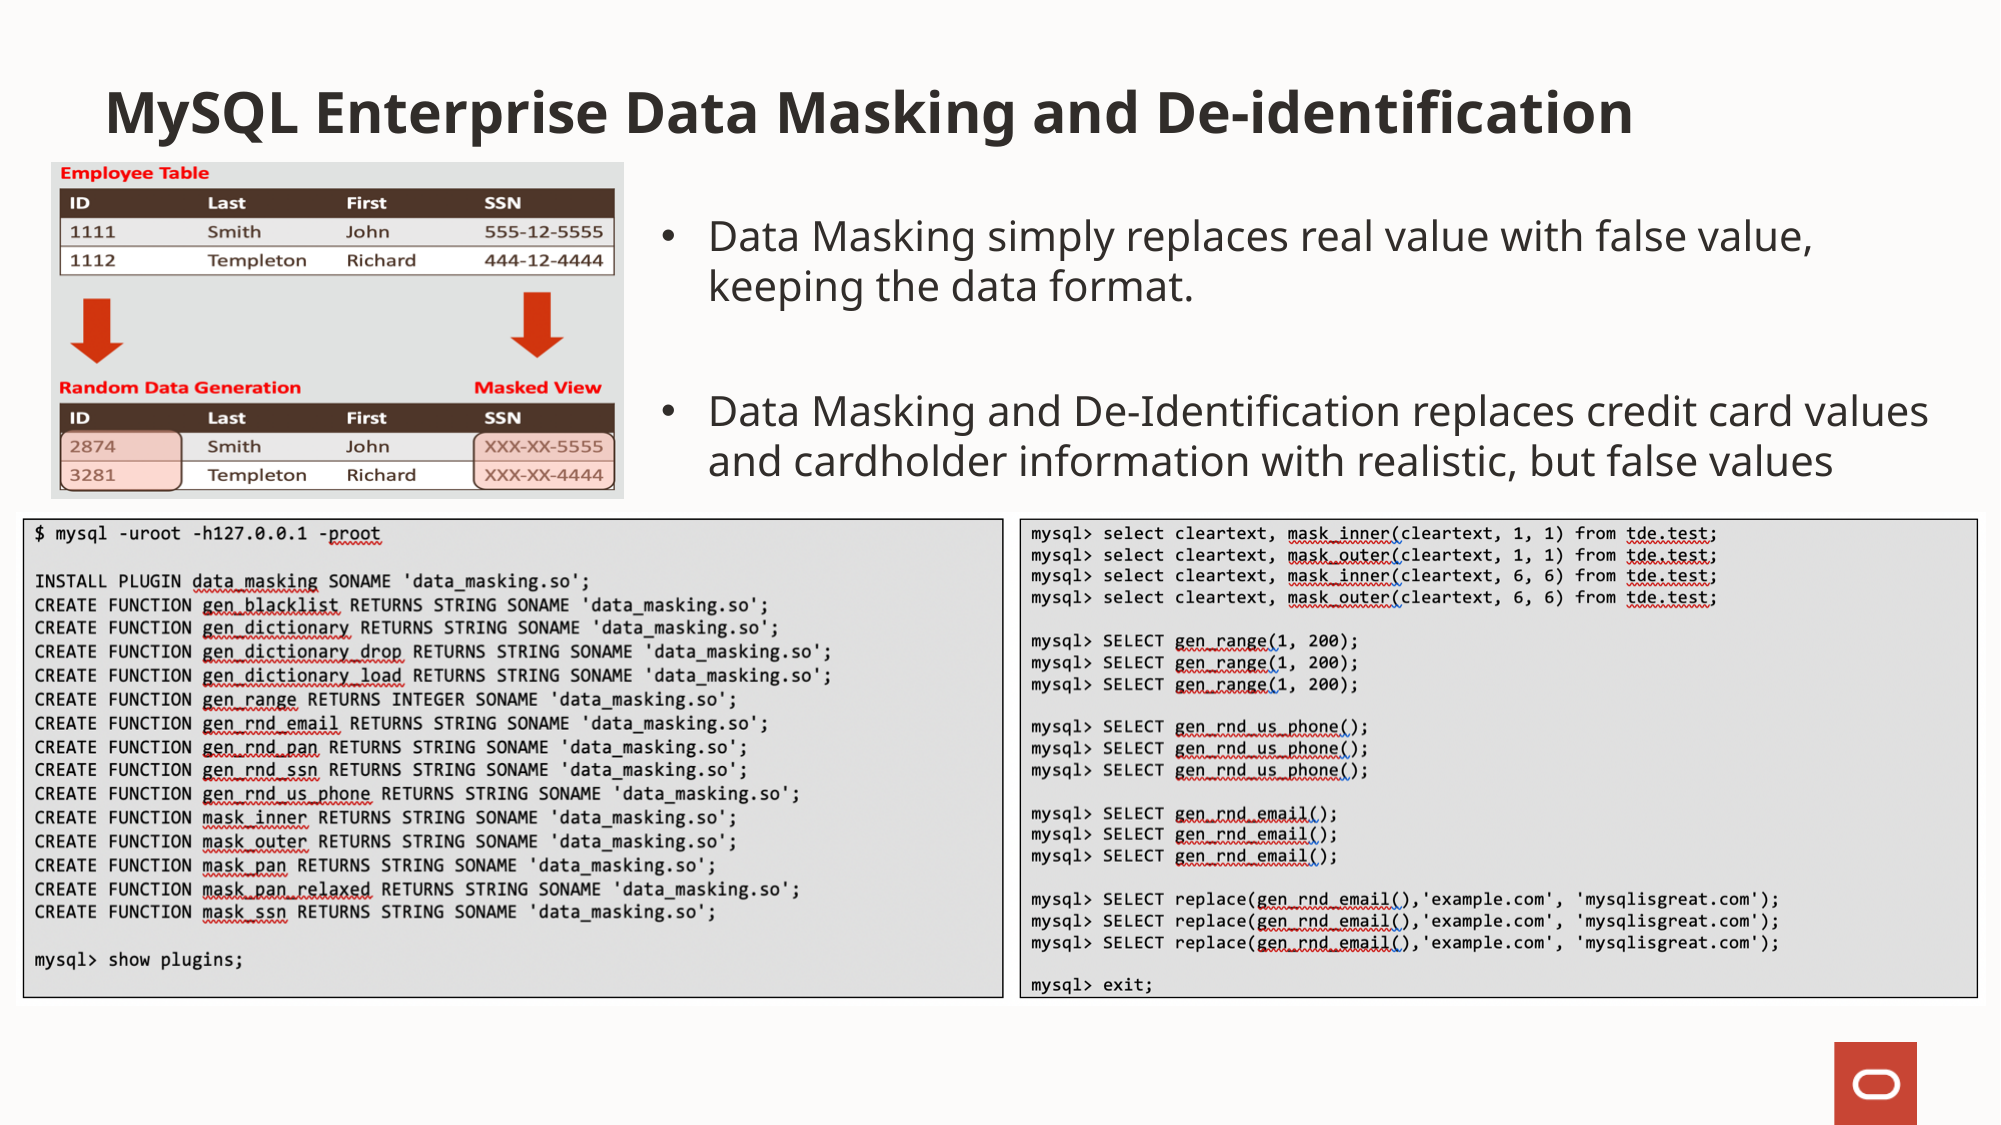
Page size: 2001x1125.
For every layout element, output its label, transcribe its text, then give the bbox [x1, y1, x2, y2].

picture [16, 512, 1986, 1006]
title MySQL Enterprise Data Masking and De-identification [104, 46, 1830, 147]
picture [51, 162, 624, 500]
text_box Data Masking simply replaces real value with false value, keeping the data format. Data Masking and De-Identification replaces credit card values and cardholder information with realistic, but false values [646, 139, 1974, 512]
